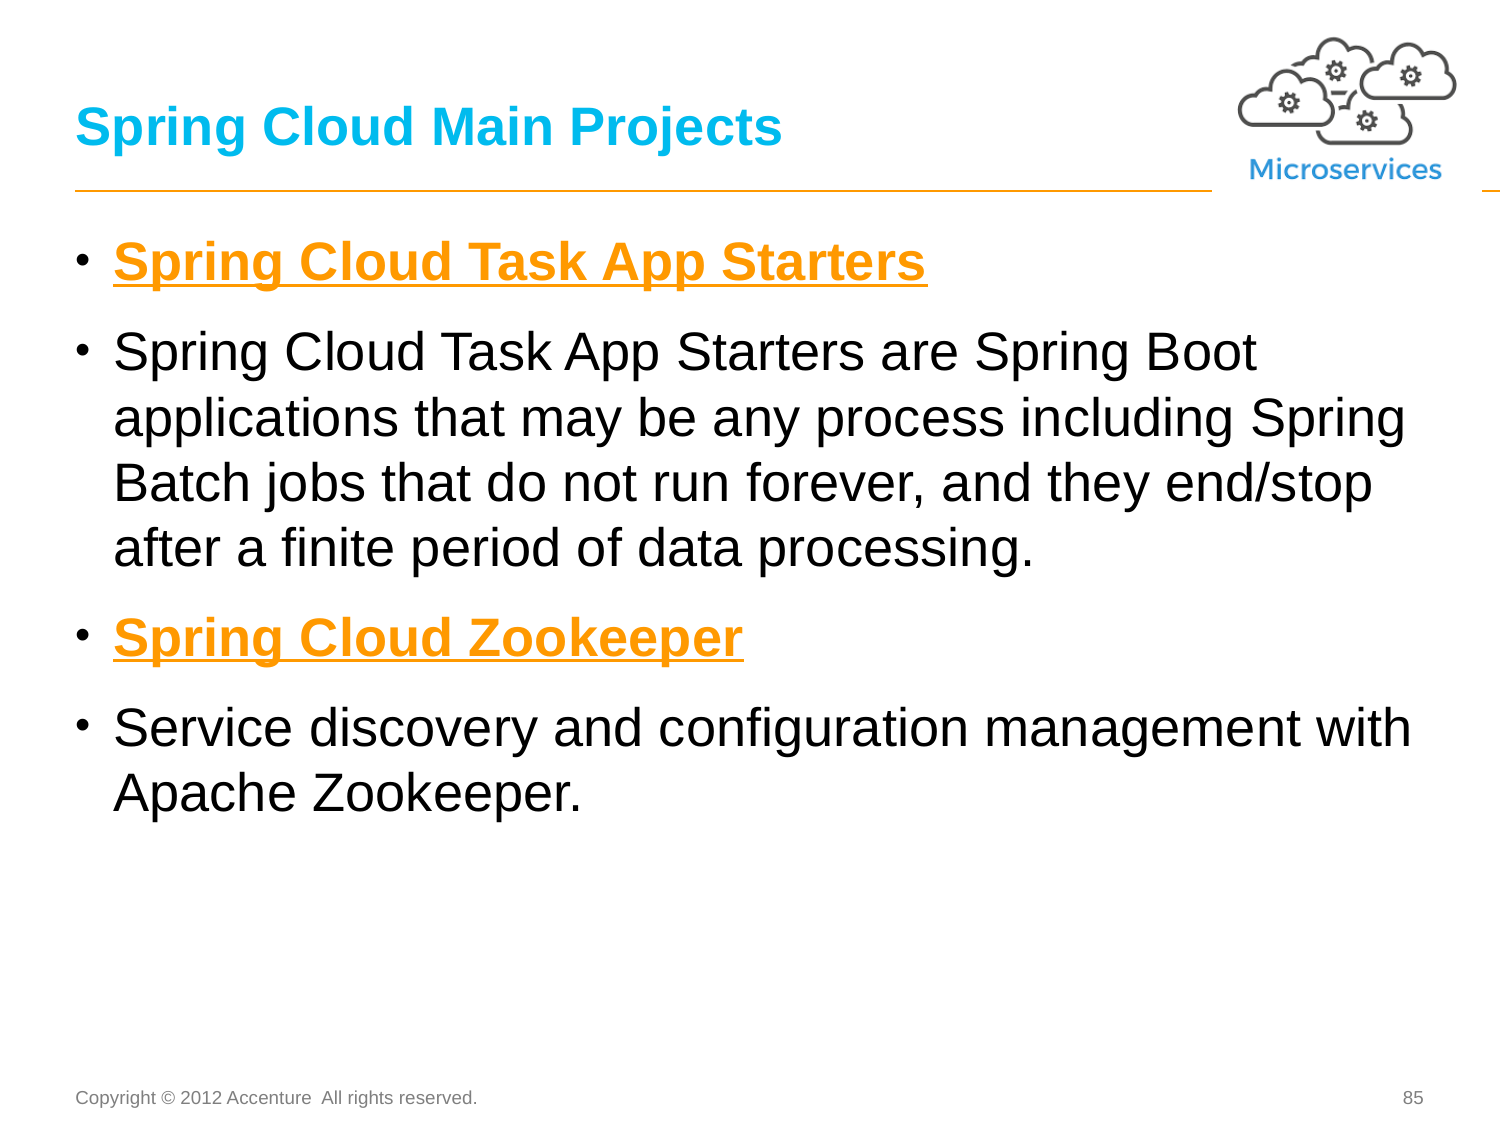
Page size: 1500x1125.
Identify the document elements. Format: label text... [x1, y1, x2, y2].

list Spring Cloud Task App Starters Spring Cloud Task App Starters are Spring Boot applications that may be any process including Spring Batch jobs that do not run forever, and they end/stop after a finite period of data processing. Spring Cloud Zookeeper Service discovery and configuration management with Apache Zookeeper. [75, 226, 1425, 1018]
picture [1212, 1, 1482, 203]
title Spring Cloud Main Projects [75, 27, 1422, 157]
